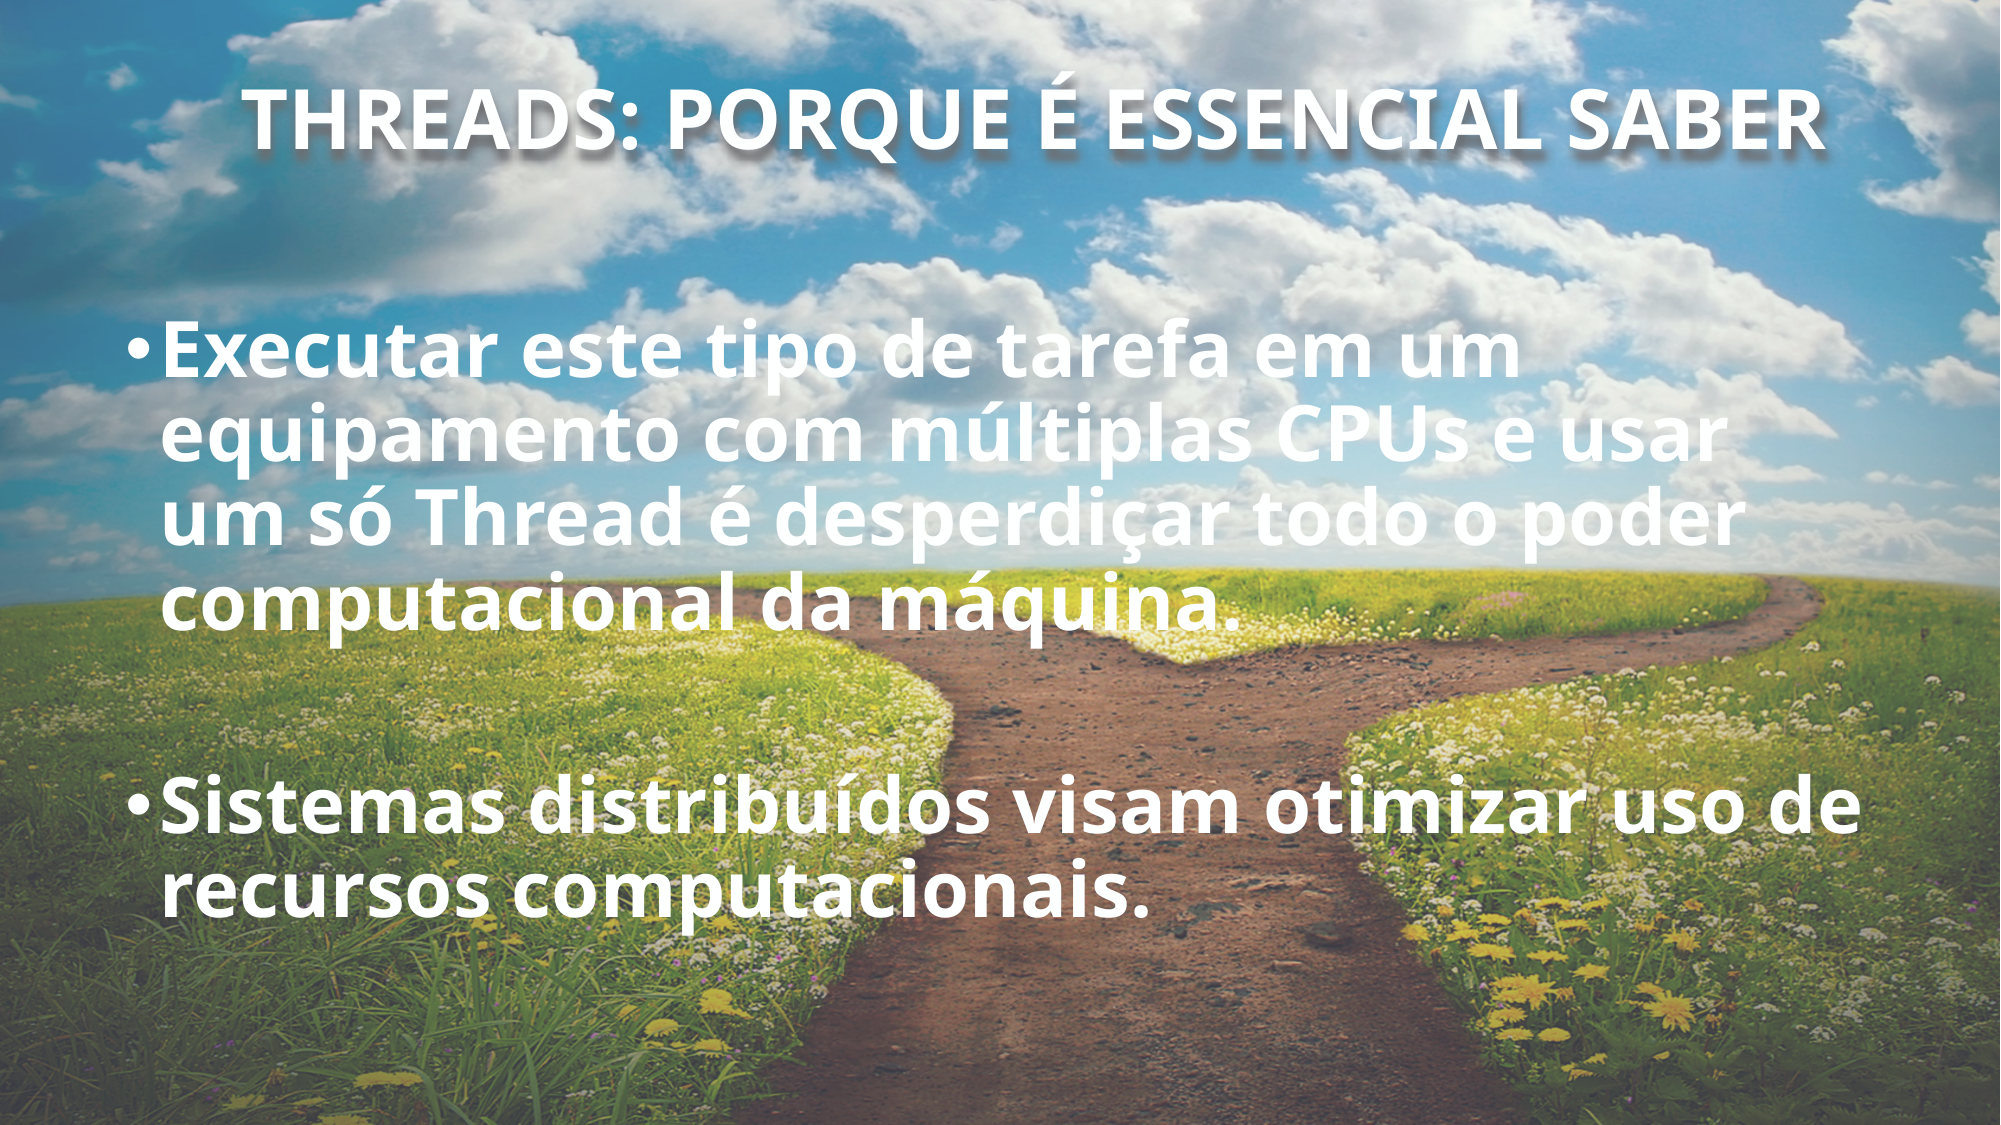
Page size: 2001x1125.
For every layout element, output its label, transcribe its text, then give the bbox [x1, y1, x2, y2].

list Executar este tipo de tarefa em um equipamento com múltiplas CPUs e usar um só Thread é desperdiçar todo o poder computacional da máquina. Sistemas distribuídos visam otimizar uso de recursos computacionais. [110, 302, 1888, 950]
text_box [104, 18, 112, 245]
title Threads: Porque é ESSENCIAL saber [112, 17, 1956, 228]
